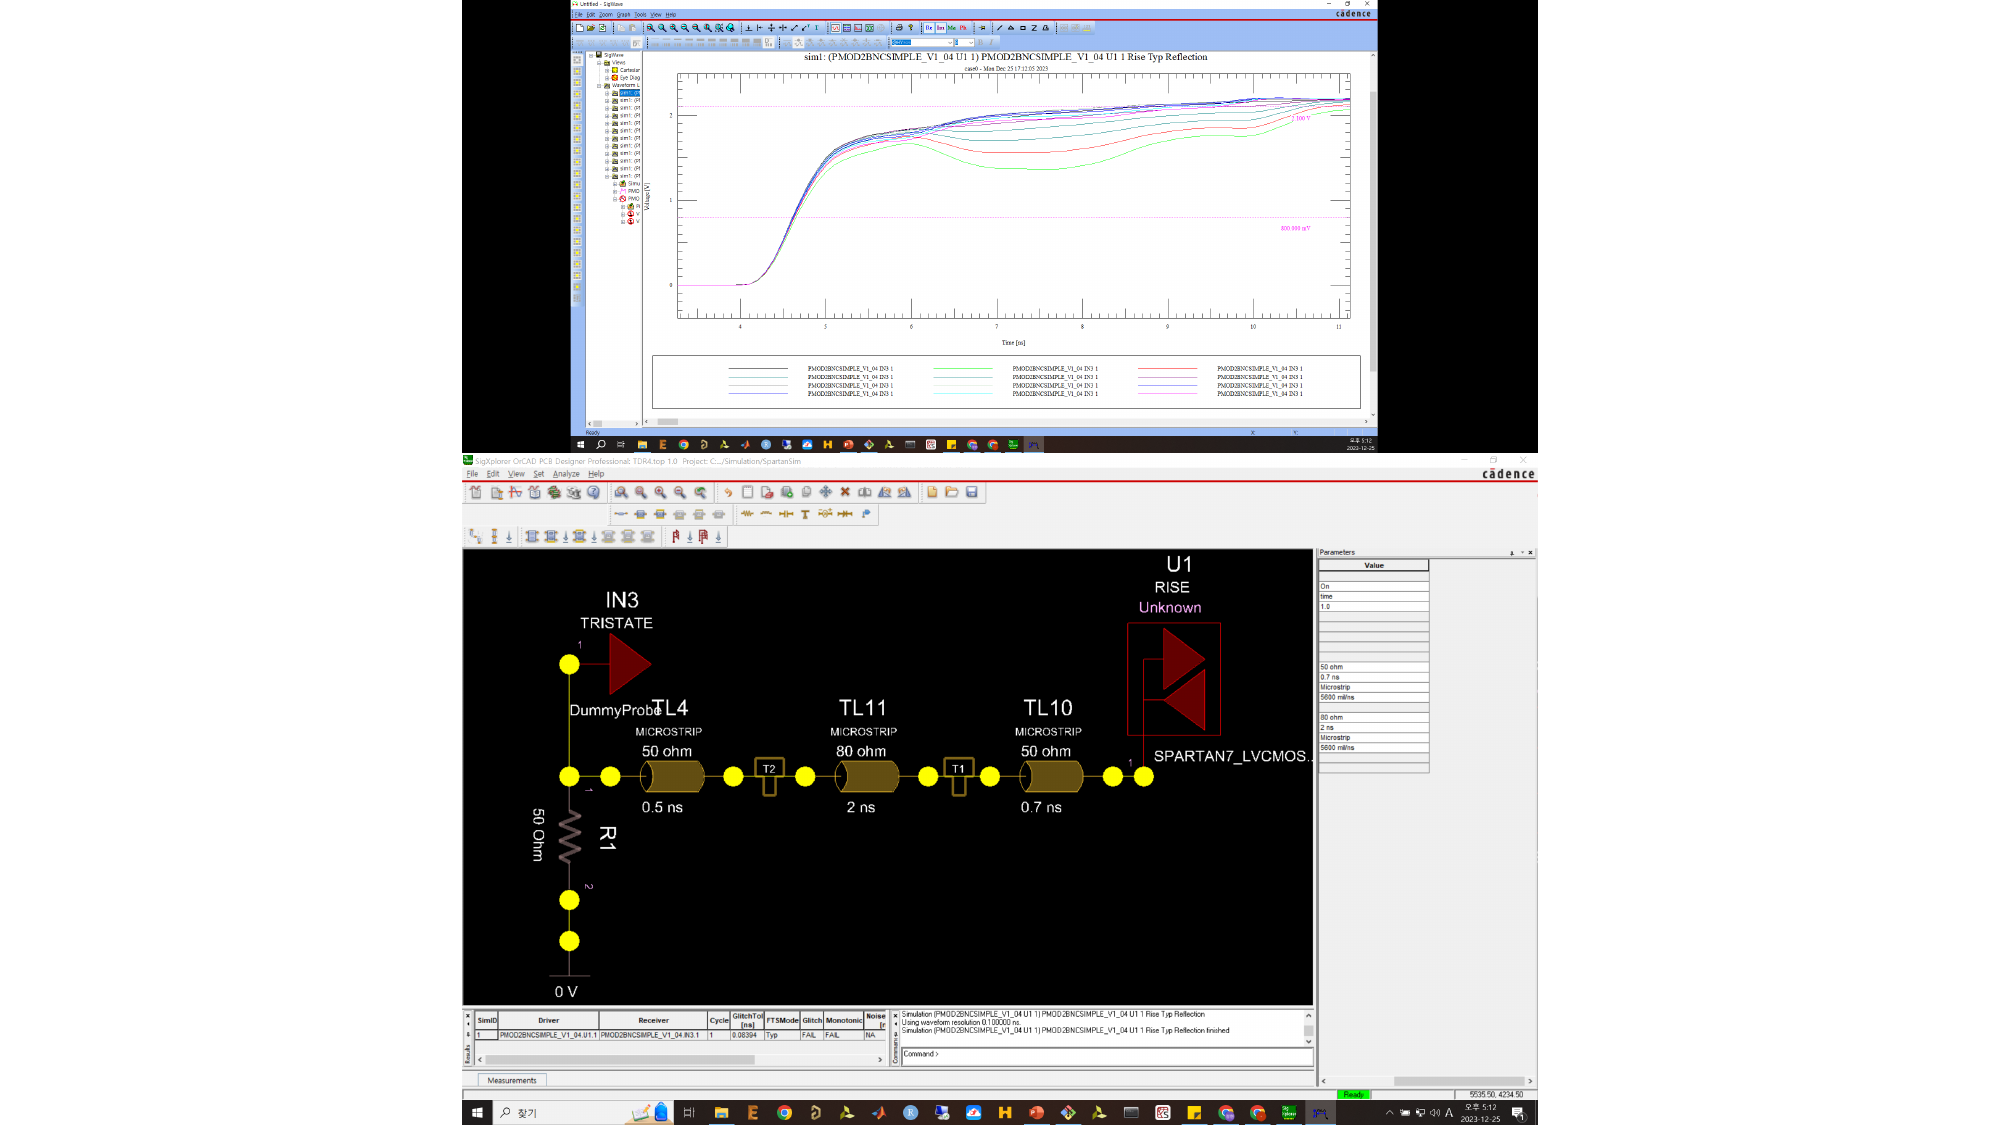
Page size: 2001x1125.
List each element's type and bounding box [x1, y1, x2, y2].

picture [462, 0, 1538, 1125]
